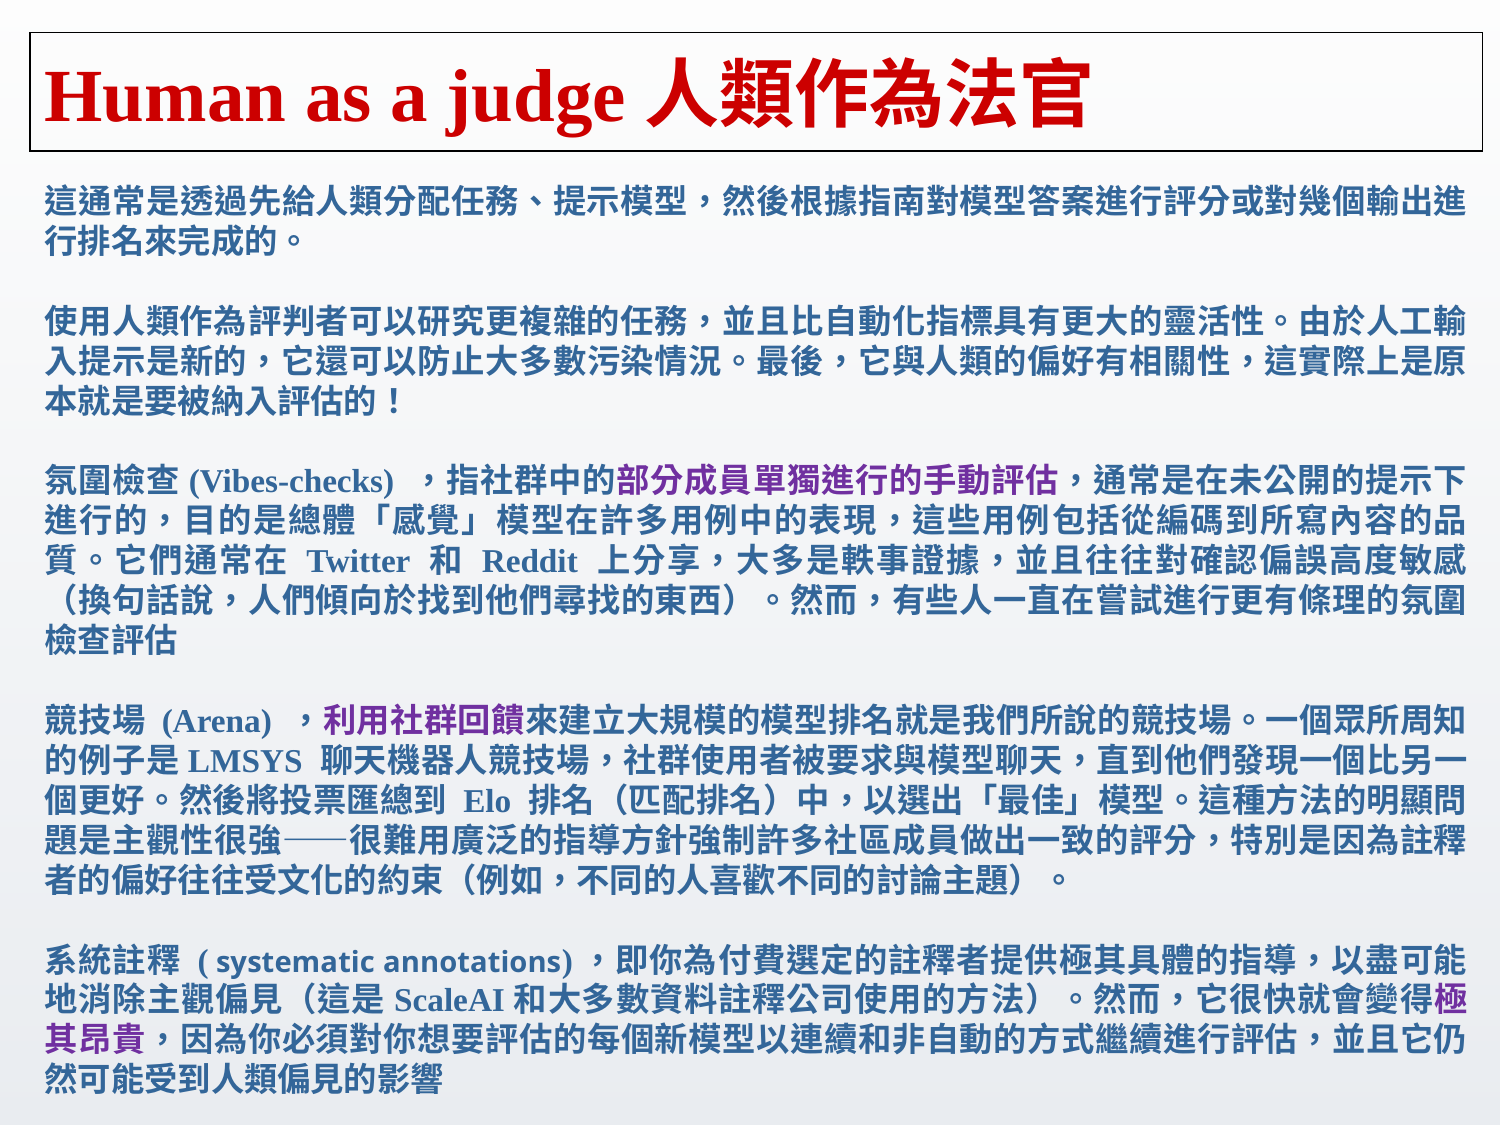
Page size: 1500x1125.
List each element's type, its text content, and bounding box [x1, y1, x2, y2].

title Human as a judge人類作為法官 [29, 32, 1483, 152]
list 這通常是透過先給人類分配任務、提示模型，然後根據指南對模型答案進行評分或對幾個輸出進行排名來完成的。 使用人類作為評判者可以研究更複雜的任務，並且比自動化指標具有更大的靈活性。由於人工輸入提示是新的，它還可以防止大多數污染情況。最後，它與人類的偏好有相關性，這實際上是原本就是要被納入評估的！ 氛圍檢查(Vibes-checks) ，指社群中的部分成員單獨進行的手動評估，通常是在未公開的提示下進行的，目的是總體「感覺」模型在許多用例中的表現，這些用例包括從編碼到所寫內容的品質。它們通常在 Twitter 和 Reddit 上分享，大多是軼事證據，並且往往對確認偏誤高度敏感（換句話說，人們傾向於找到他們尋找的東西）。然而，有些人一直在嘗試進行更有條理的氛圍檢查評估 競技場 (Arena) ，利用社群回饋來建立大規模的模型排名就是我們所說的競技場。一個眾所周知的例子是LMSYS 聊天機器人競技場，社群使用者被要求與模型聊天，直到他們發現一個比另一個更好。然後將投票匯總到 Elo 排名（匹配排名）中，以選出「最佳」模型。這種方法的明顯問題是主觀性很強——很難用廣泛的指導方針強制許多社區成員做出一致的評分，特別是因為註釋者的偏好往往受文化的約束（例如，不同的人喜歡不同的討論主題）。 系統註釋 ( systematic annotations)，即你為付費選定的註釋者提供極其具體的指導，以盡可能地消除主觀偏見（這是ScaleAI和大多數資料註釋公司使用的方法）。然而，它很快就會變得極其昂貴，因為你必須對你想要評估的每個新模型以連續和非自動的方式繼續進行評估，並且它仍然可能受到人類偏見的影響 [29, 172, 1483, 1059]
